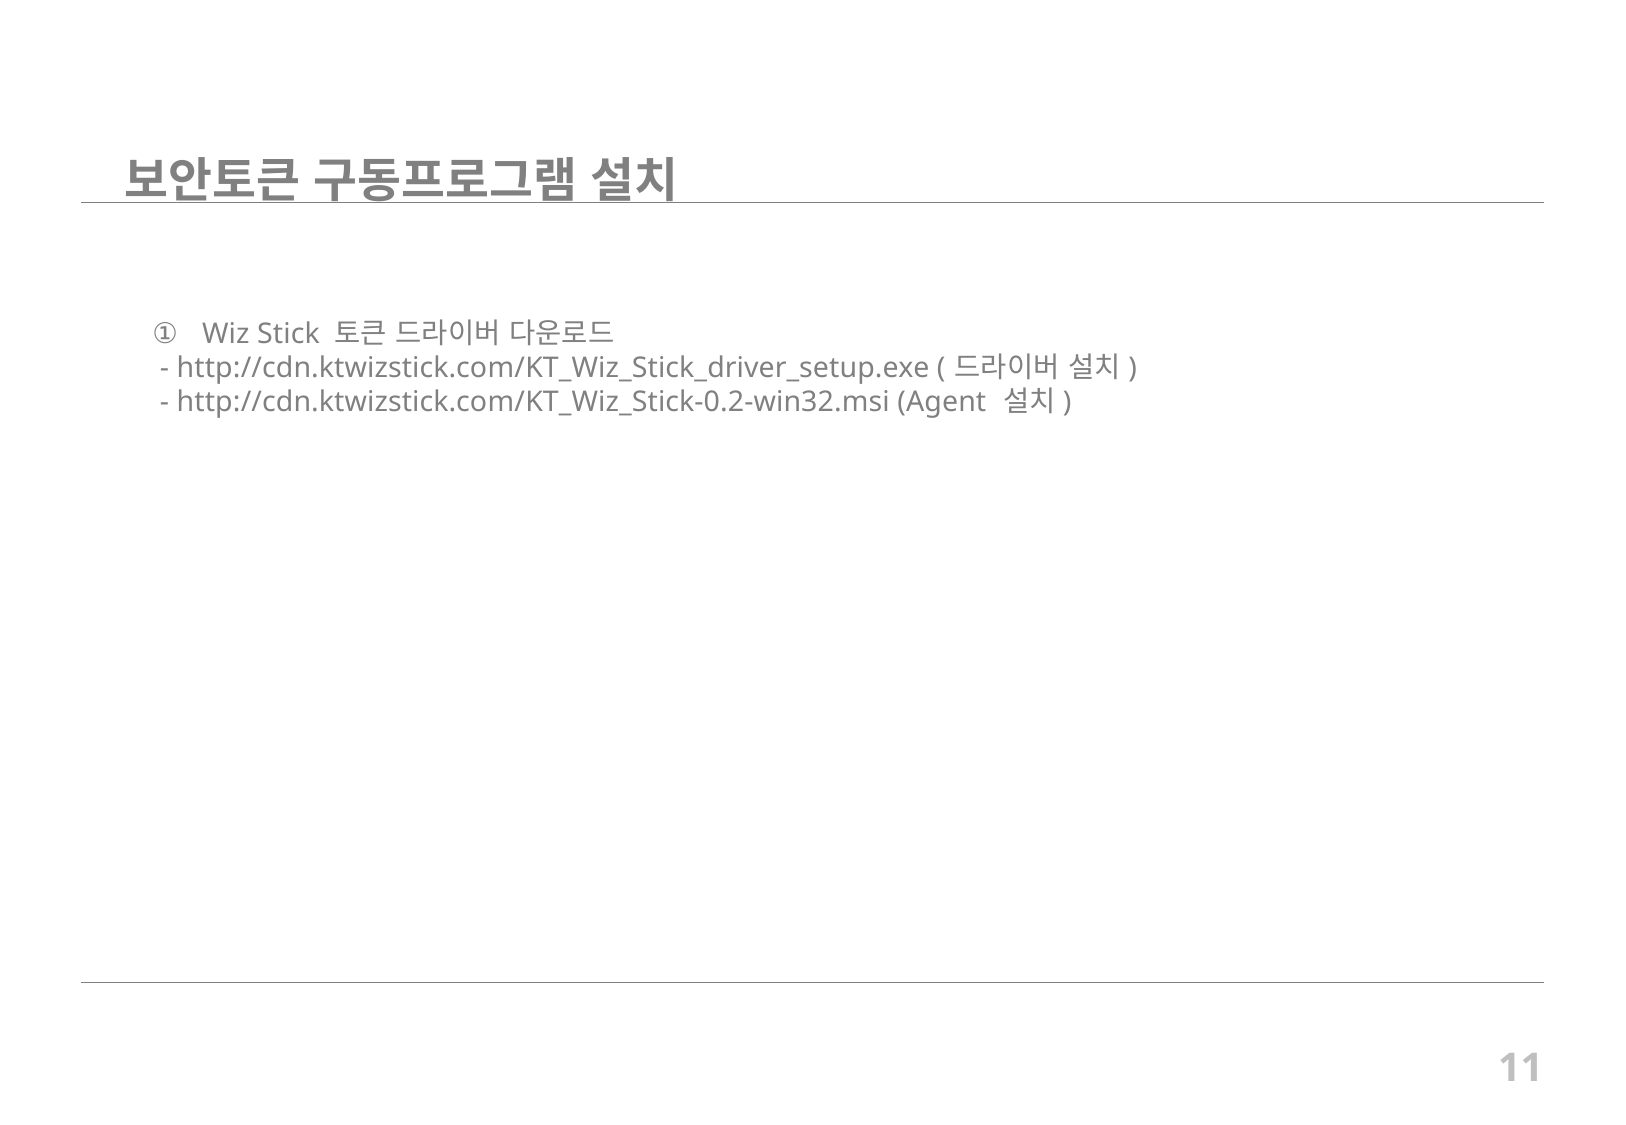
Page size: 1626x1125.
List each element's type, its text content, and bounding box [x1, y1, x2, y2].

slide_number 11 [1178, 1035, 1558, 1089]
text_box Wiz Stick 토큰 드라이버 다운로드 - http://cdn.ktwizstick.com/KT_Wiz_Stick_driver_setup.exe (드라이버 설치) - http://cdn.ktwizstick.com/KT_Wiz_Stick-0.2-win32.msi (Agent 설치) [137, 307, 1309, 494]
text_box 보안토큰 구동프로그램 설치 [109, 142, 695, 215]
